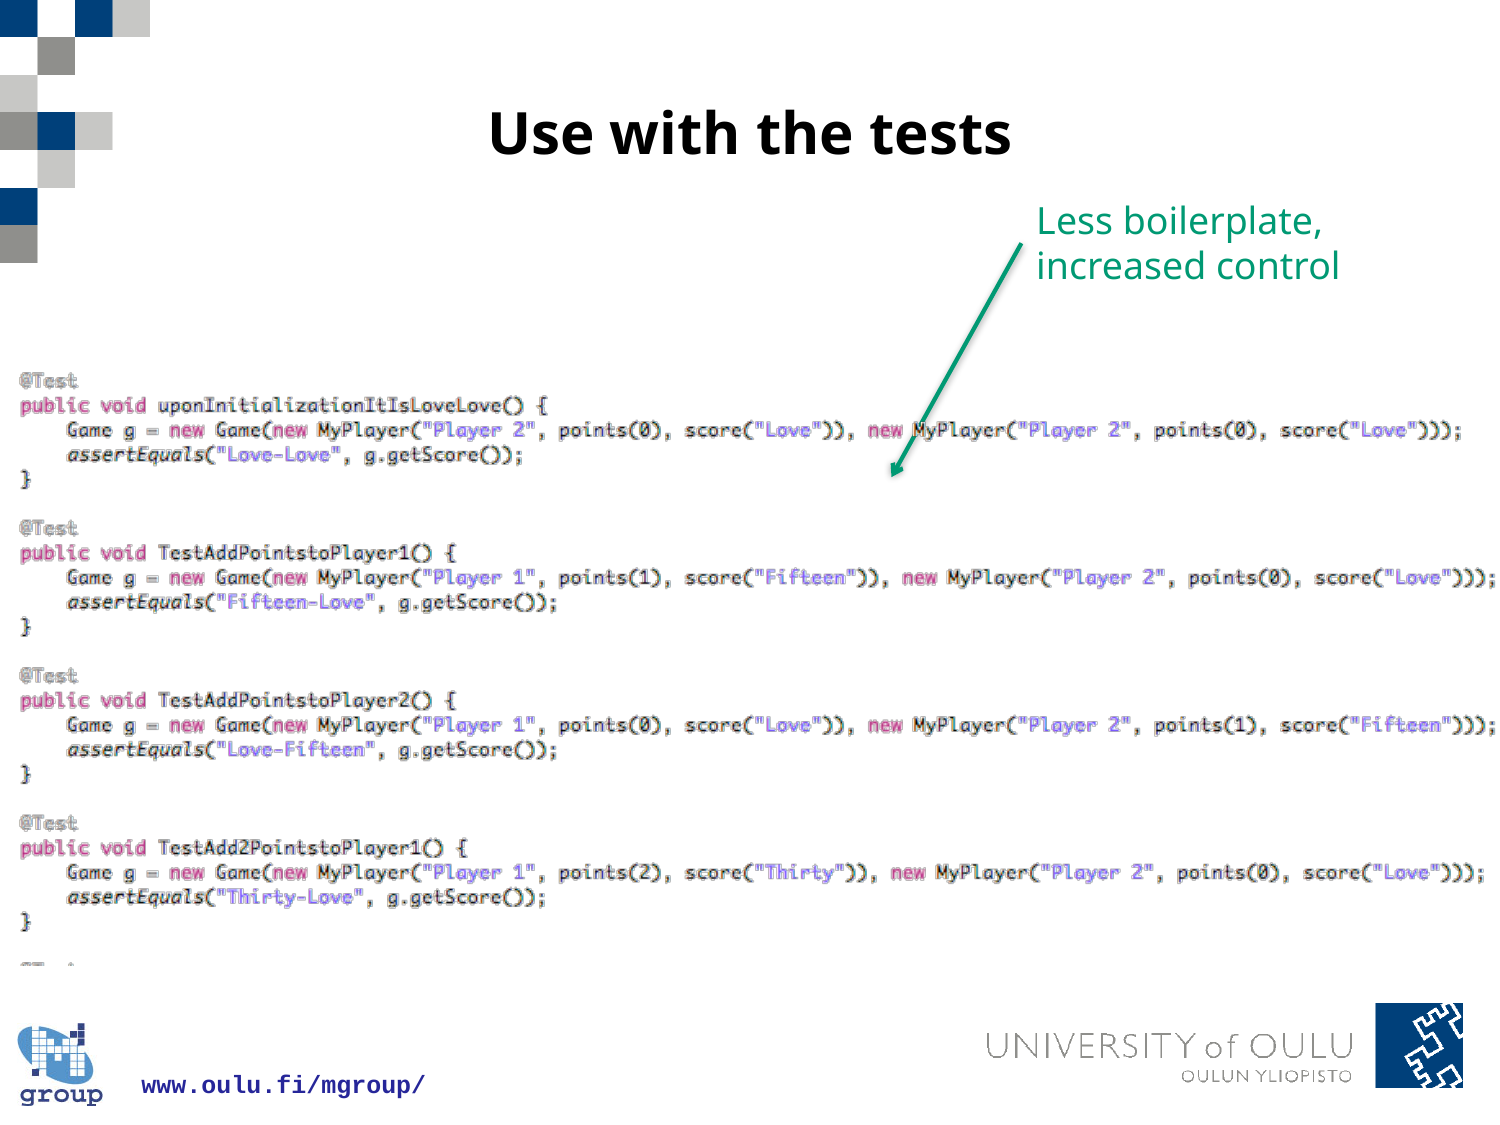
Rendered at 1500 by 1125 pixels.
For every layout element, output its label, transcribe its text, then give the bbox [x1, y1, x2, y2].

title Use with the tests [112, 37, 1388, 225]
text_box Less boilerplate, increased control [1021, 190, 1465, 295]
picture [0, 0, 150, 263]
picture [0, 345, 1500, 967]
picture [987, 1003, 1463, 1088]
picture [17, 1023, 103, 1106]
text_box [891, 242, 1022, 344]
